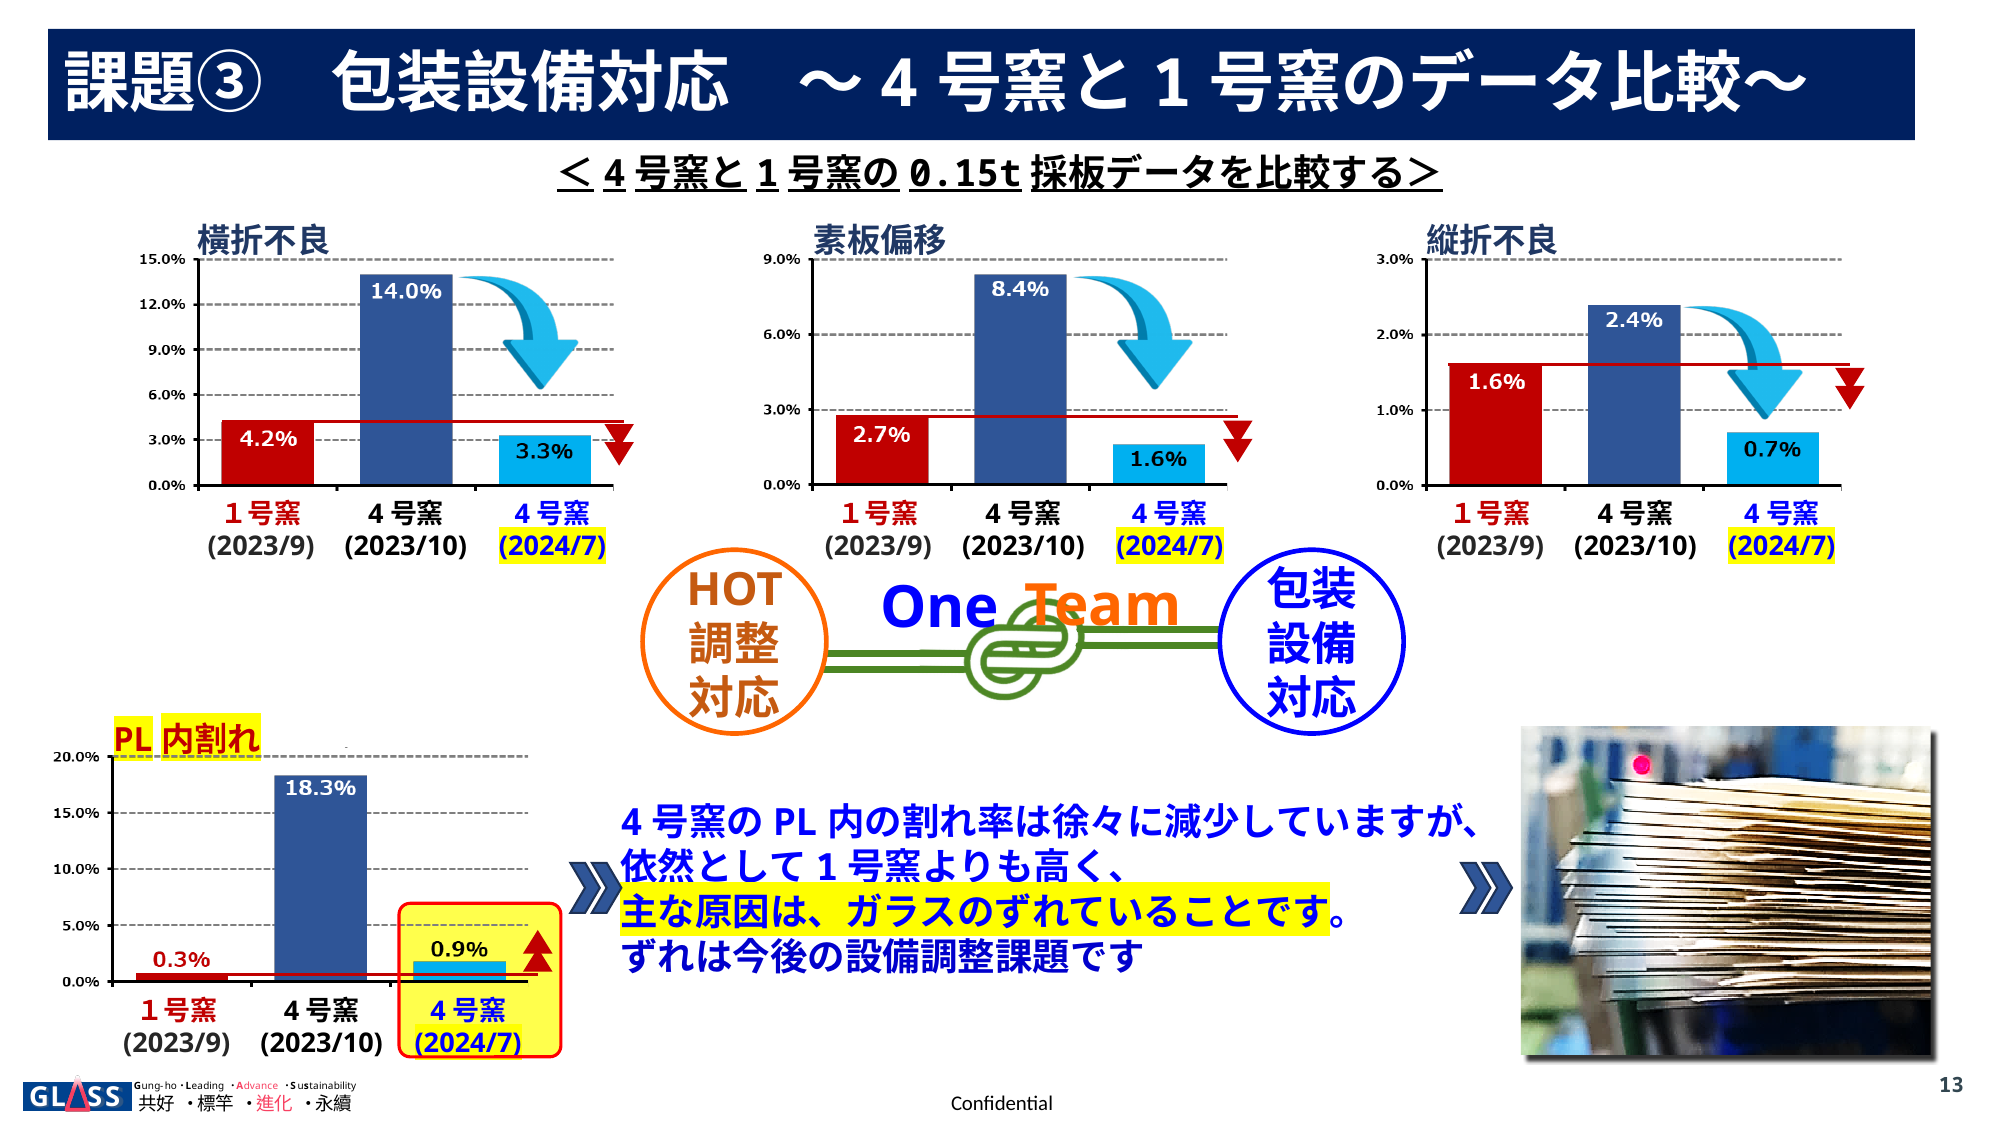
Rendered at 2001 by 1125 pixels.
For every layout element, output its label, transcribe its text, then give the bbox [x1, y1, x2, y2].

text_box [570, 789, 1512, 987]
text_box 課題③ 包装設備対応 ～4号窯と1号窯のデータ比較～ [48, 28, 1915, 141]
picture [1520, 726, 1931, 1055]
text_box ＜4号窯と1号窯の0.15t採板データを比較する＞ [542, 141, 1458, 201]
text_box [736, 211, 1253, 549]
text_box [642, 549, 1404, 734]
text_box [35, 710, 561, 1067]
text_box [121, 211, 634, 570]
text_box 13 [1883, 1063, 1979, 1125]
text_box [1349, 211, 1865, 570]
